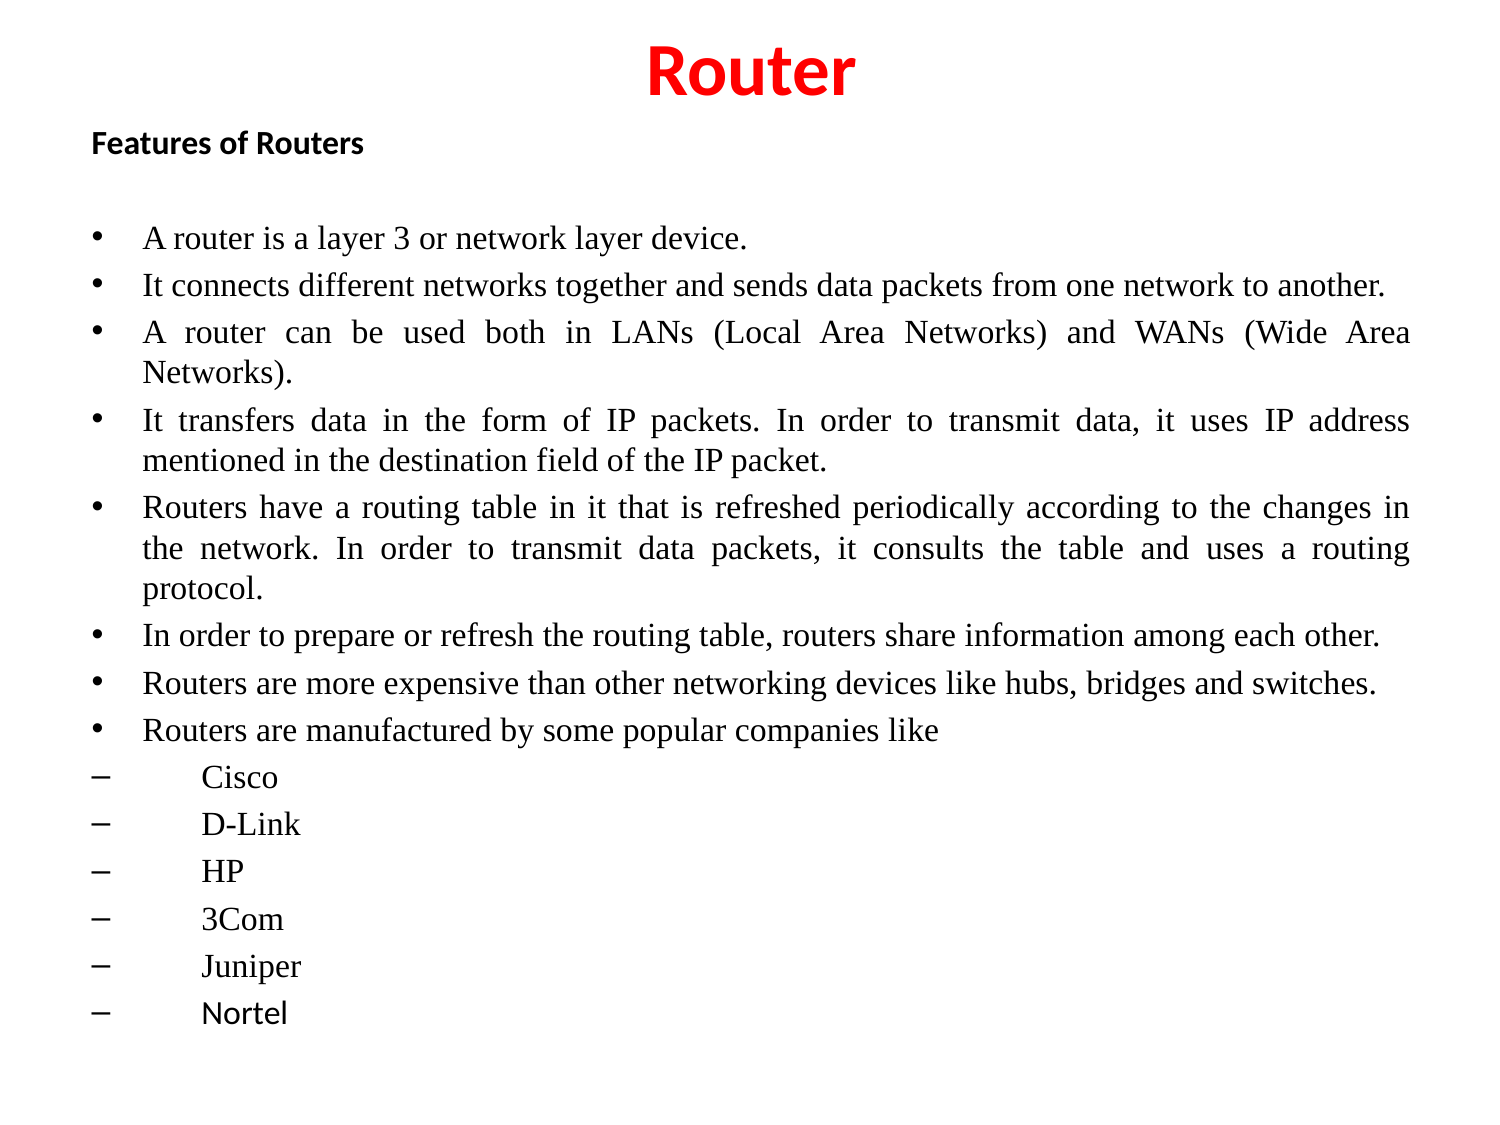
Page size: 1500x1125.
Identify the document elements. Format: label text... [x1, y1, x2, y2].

list Features of Routers A router is a layer 3 or network layer device. It connects different networks together and sends data packets from one network to another. A router can be used both in LANs (Local Area Networks) and WANs (Wide Area Networks). It transfers data in the form of IP packets. In order to transmit data, it uses IP address mentioned in the destination field of the IP packet. Routers have a routing table in it that is refreshed periodically according to the changes in the network. In order to transmit data packets, it consults the table and uses a routing protocol. In order to prepare or refresh the routing table, routers share information among each other. Routers are more expensive than other networking devices like hubs, bridges and switches. Routers are manufactured by some popular companies like Cisco D-Link HP 3Com Juniper Nortel [76, 113, 1427, 1125]
title Router [76, 1, 1427, 113]
